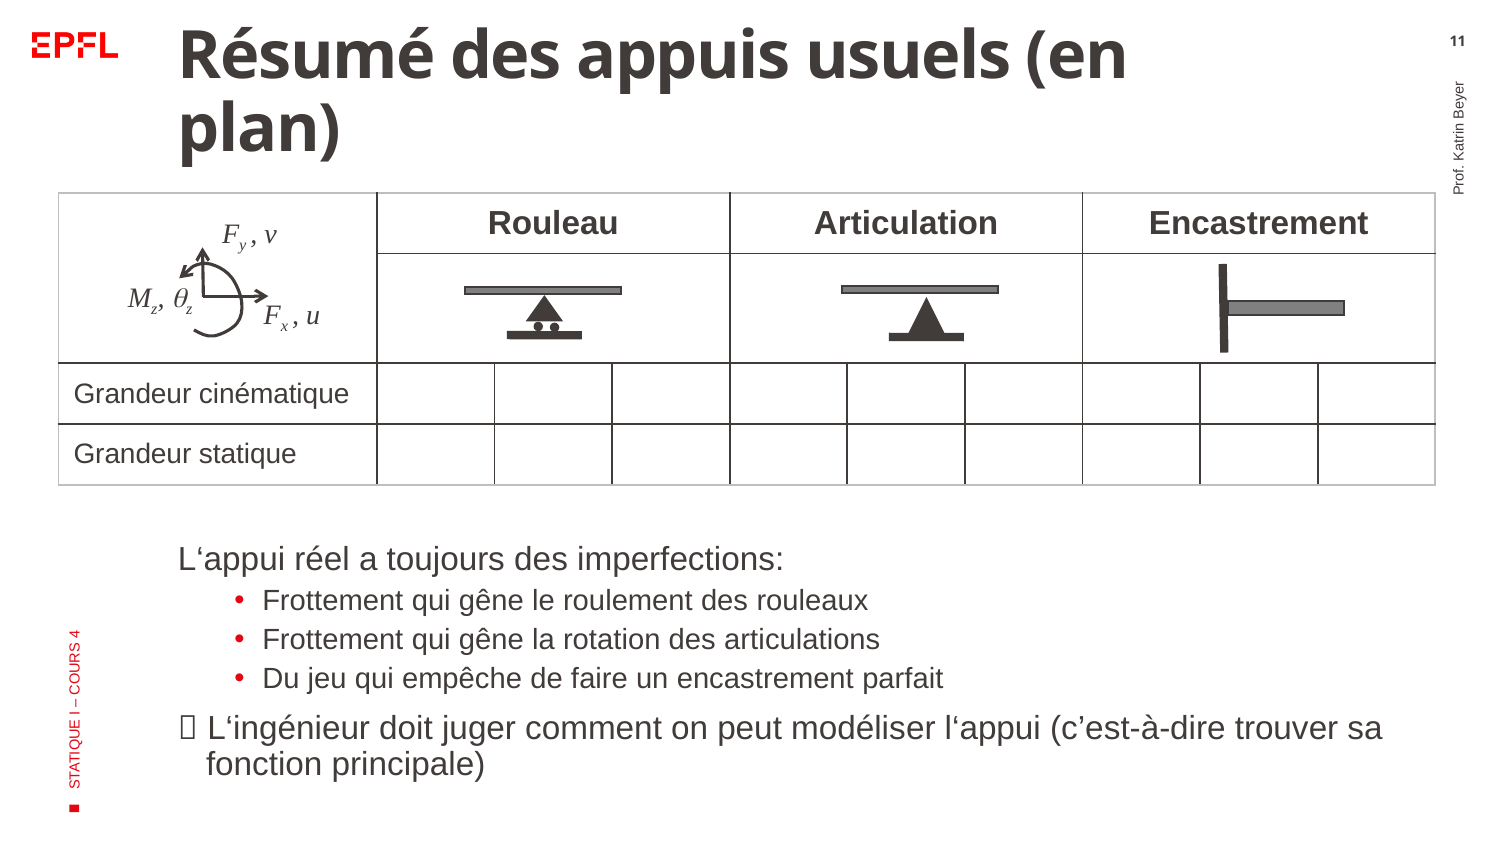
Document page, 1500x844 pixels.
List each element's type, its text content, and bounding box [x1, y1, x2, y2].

title Résumé des appuis usuels (en plan) [378, 194, 729, 198]
slide_number STATIQUE I – COURS 4 [0, 256, 149, 805]
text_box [842, 285, 999, 338]
title Résumé des appuis usuels (en plan) [1083, 194, 1300, 198]
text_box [1222, 263, 1345, 353]
footer Prof. Katrin Beyer [1415, 59, 1500, 641]
title Résumé des appuis usuels (en plan) [148, 194, 376, 198]
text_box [106, 208, 341, 344]
picture [21, 21, 129, 69]
list L‘appui réel a toujours des imperfections: Frottement qui gêne le roulement des rouleaux Frottement qui gêne la rotation des articulations Du jeu qui empêche de faire un encastrement parfait  L‘ingénieur doit juger comment on peut modéliser l‘appui (c’est-à-dire trouver sa fonction principale) [148, 533, 1416, 810]
title Résumé des appuis usuels (en plan) [148, 21, 1300, 192]
slide_number 11 [1415, 32, 1500, 59]
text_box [464, 286, 621, 336]
title Résumé des appuis usuels (en plan) [731, 194, 1082, 198]
